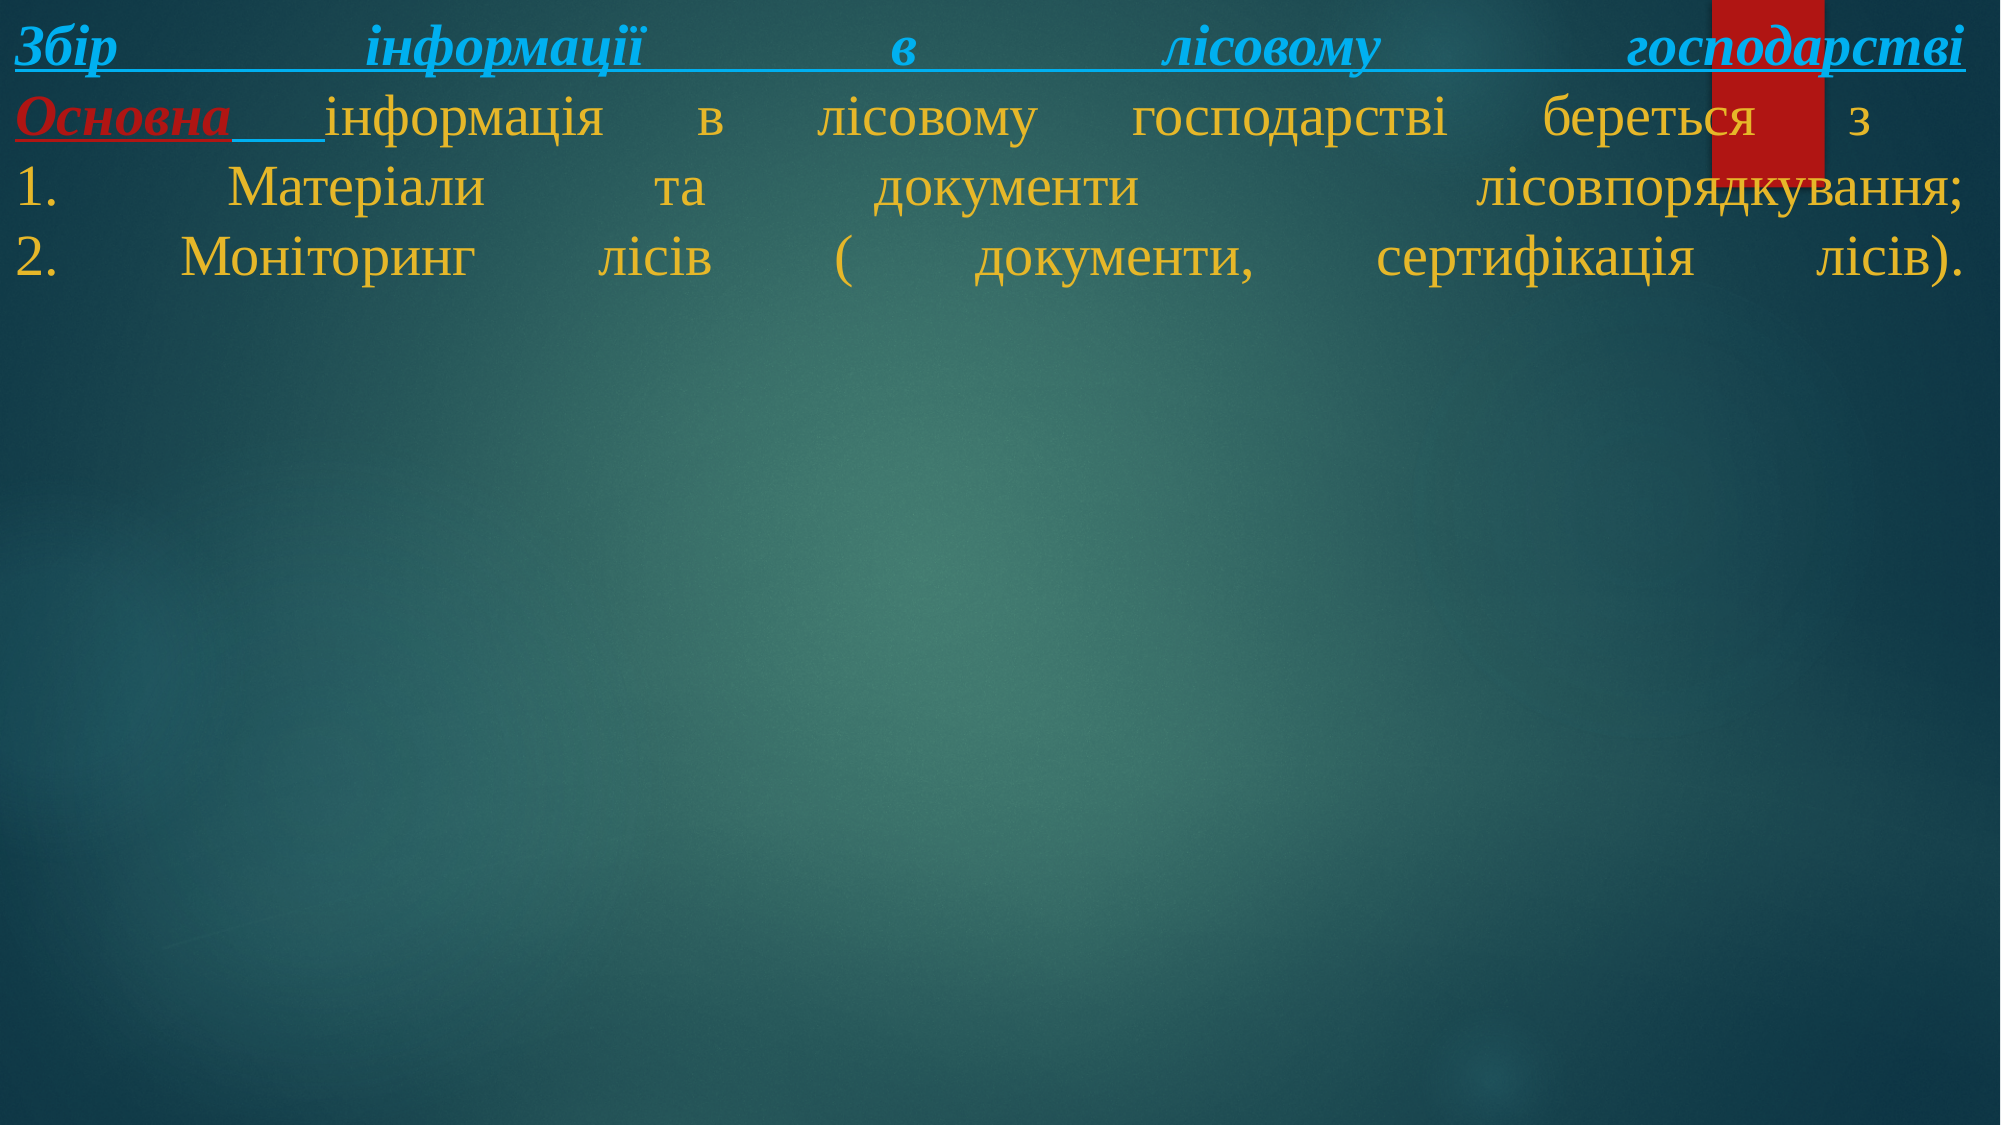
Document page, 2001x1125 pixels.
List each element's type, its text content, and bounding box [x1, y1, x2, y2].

title Збір інформації в лісовому господарстві Основна інформація в лісовому господарстві береться з 1. Матеріали та документи лісовпорядкування; 2. Моніторинг лісів ( документи, сертифікація лісів). [0, 0, 1981, 1125]
